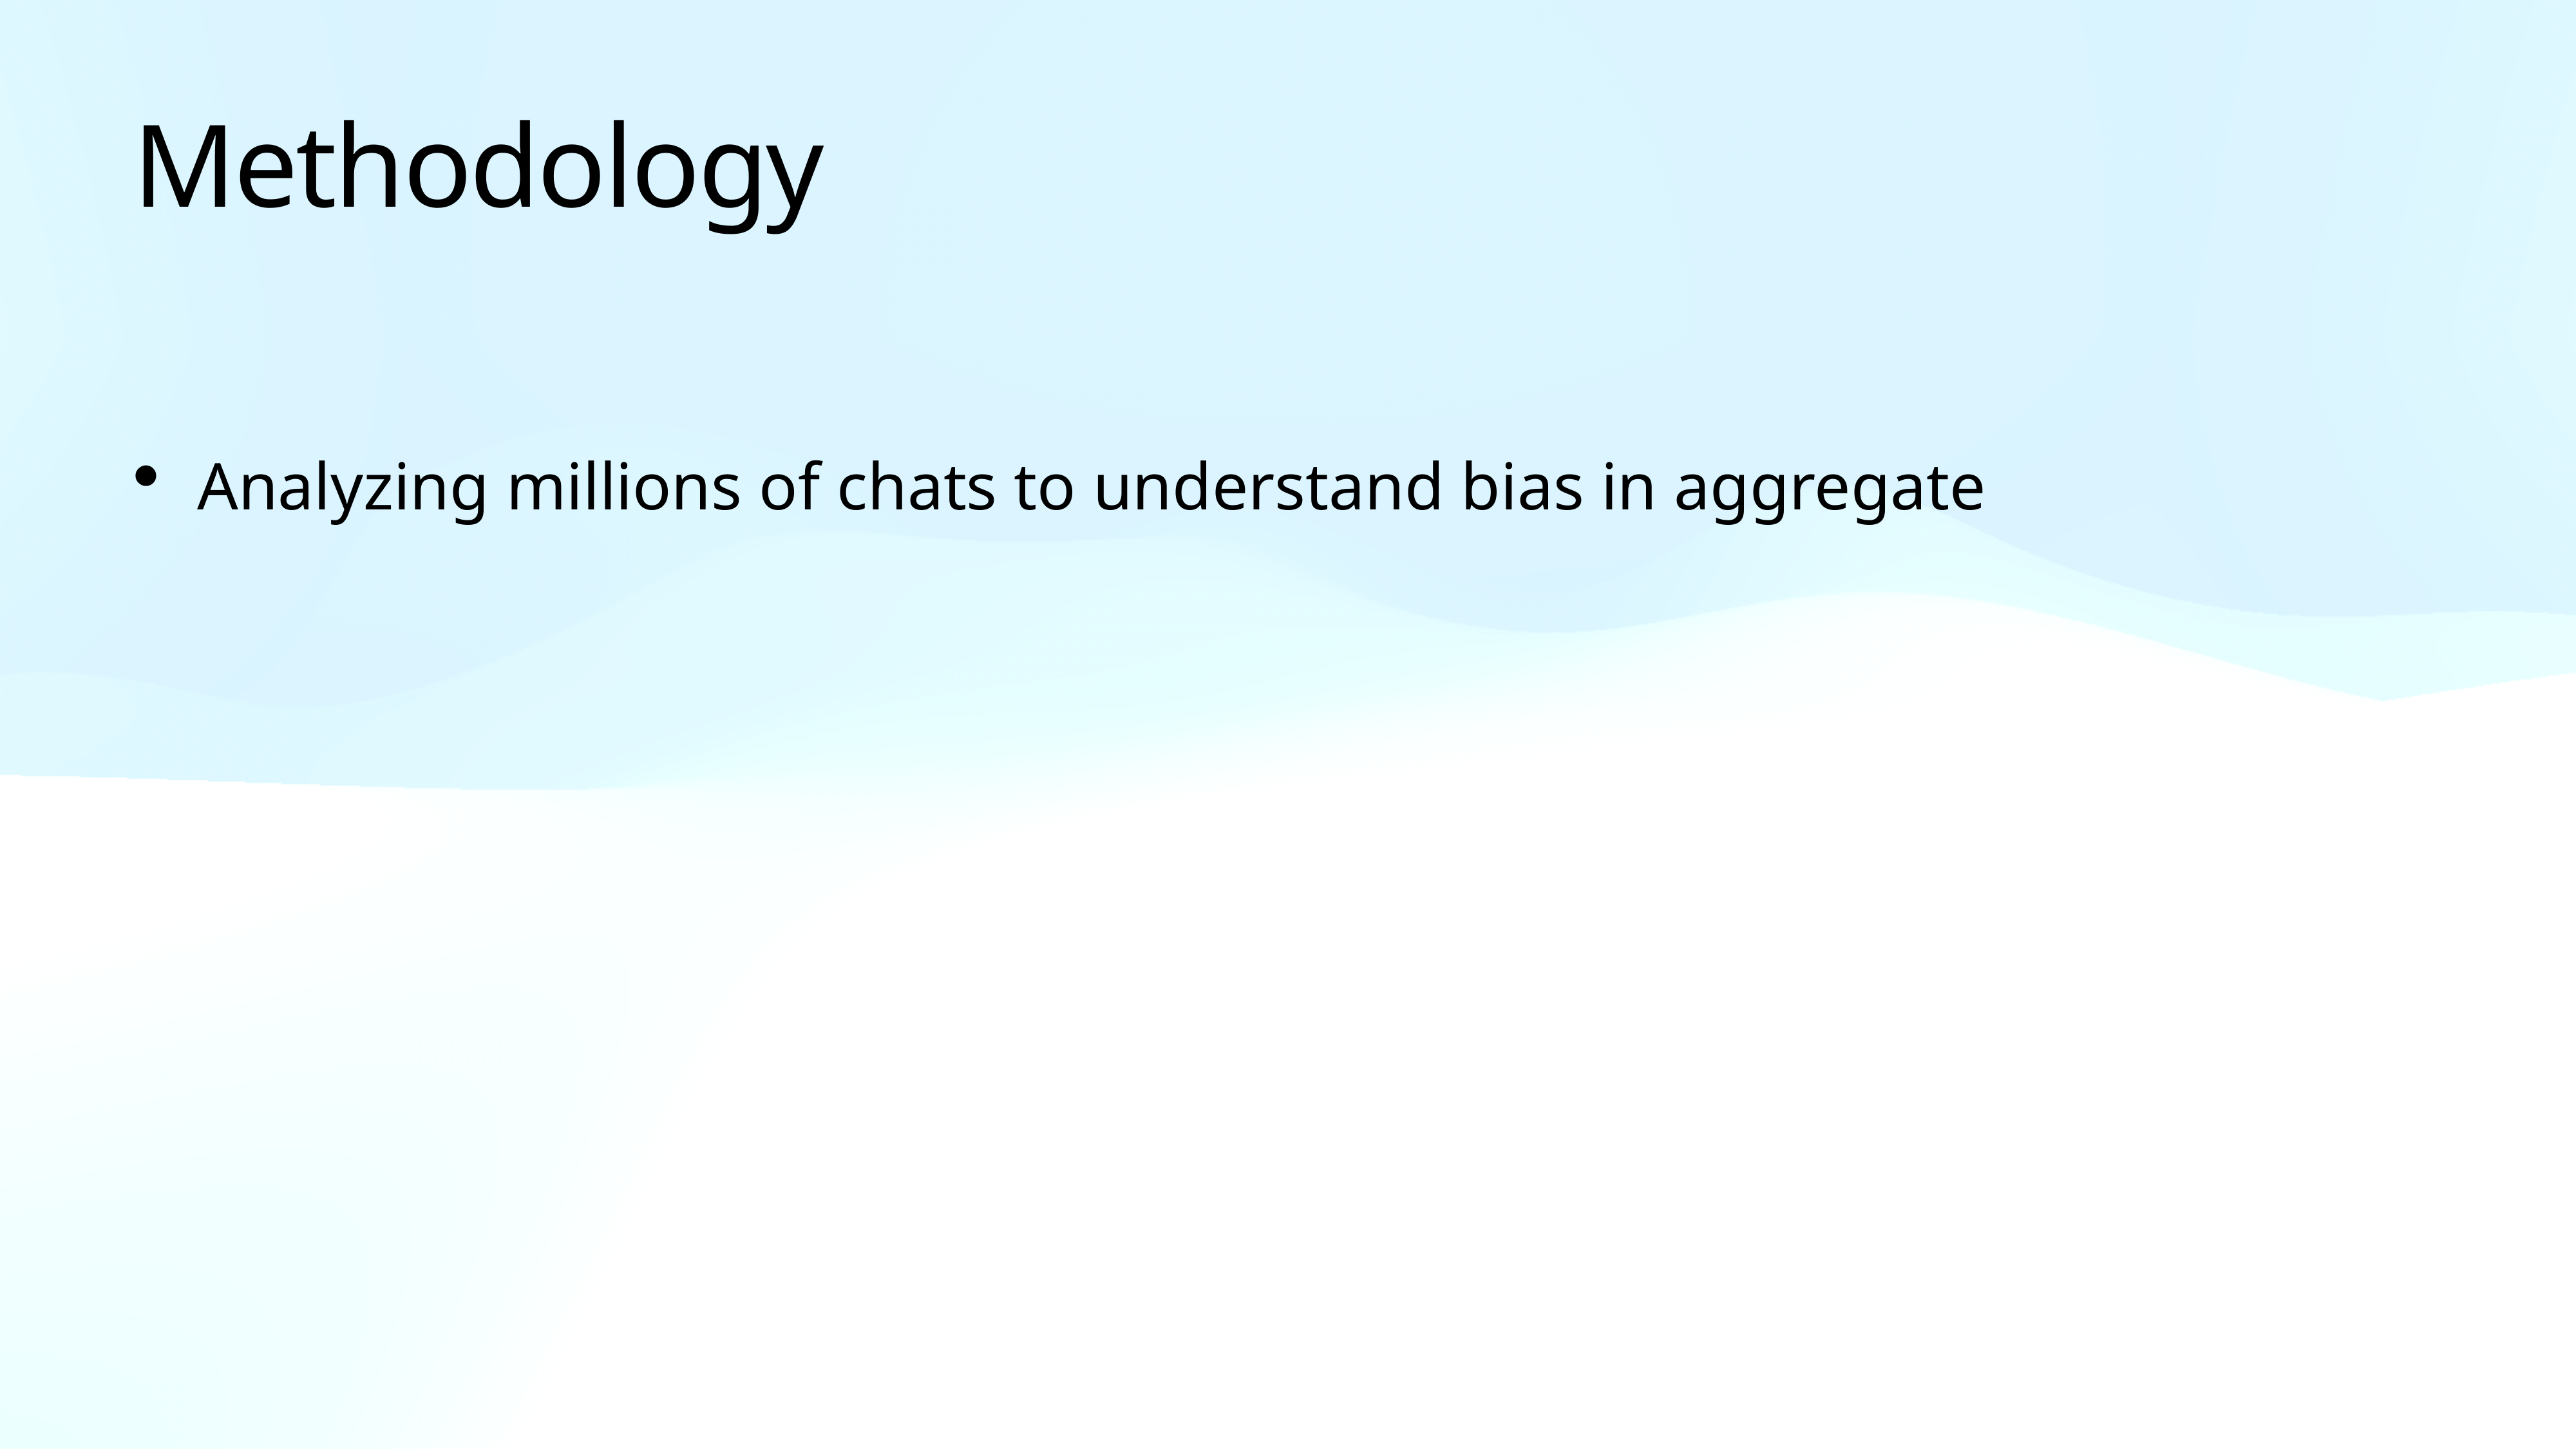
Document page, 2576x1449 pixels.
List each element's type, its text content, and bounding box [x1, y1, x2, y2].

title Methodology [127, 113, 2449, 266]
list Analyzing millions of chats to understand bias in aggregate [127, 448, 2449, 1321]
picture [0, 0, 2576, 1449]
